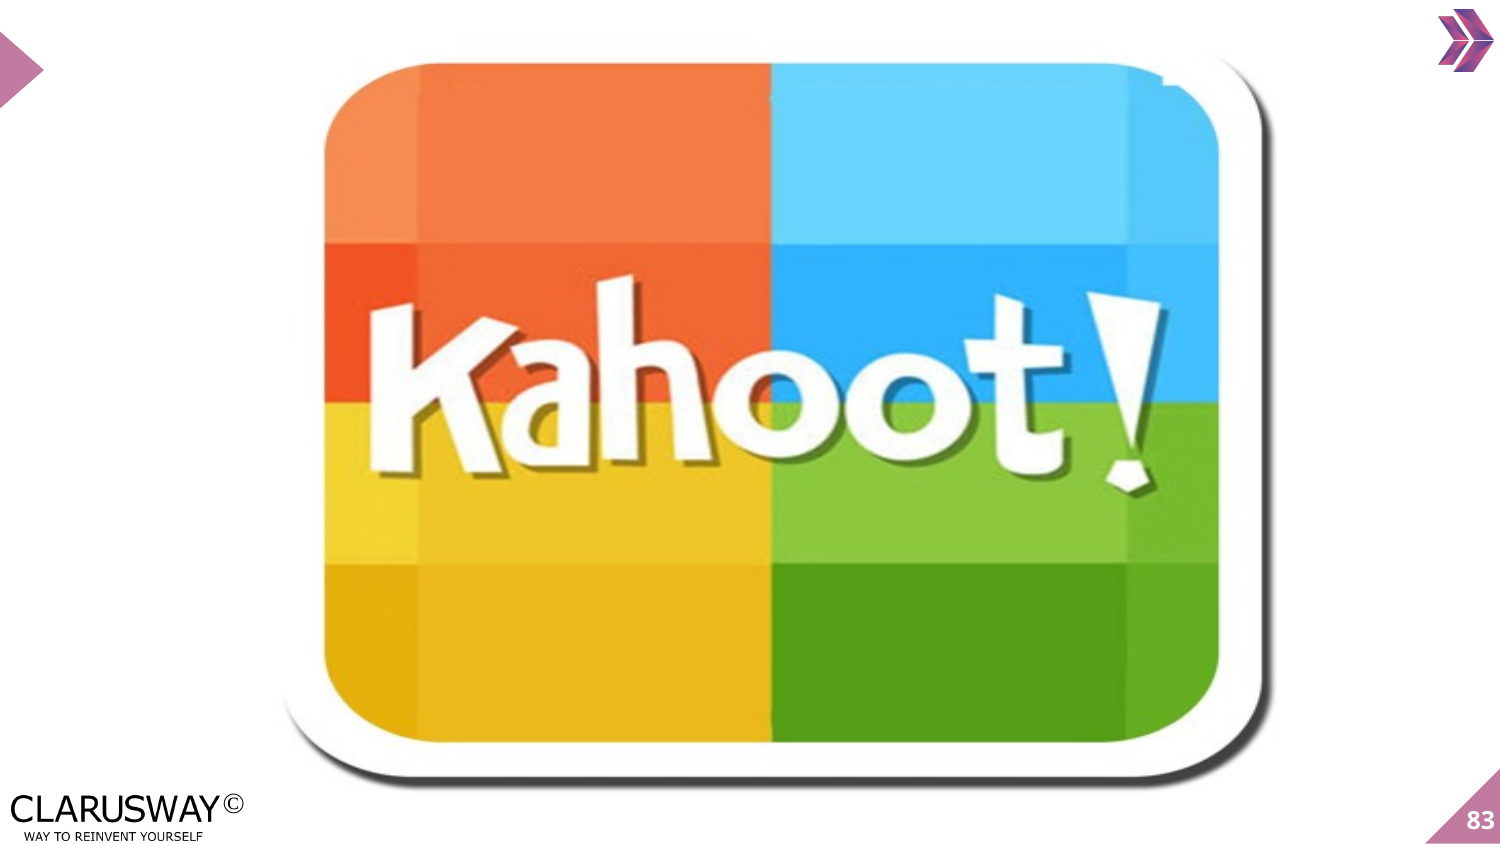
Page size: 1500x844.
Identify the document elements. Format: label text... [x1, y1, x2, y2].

picture [11, 795, 220, 841]
slide_number ‹#› [1461, 809, 1496, 839]
picture [1438, 9, 1494, 72]
picture [259, 14, 1289, 797]
